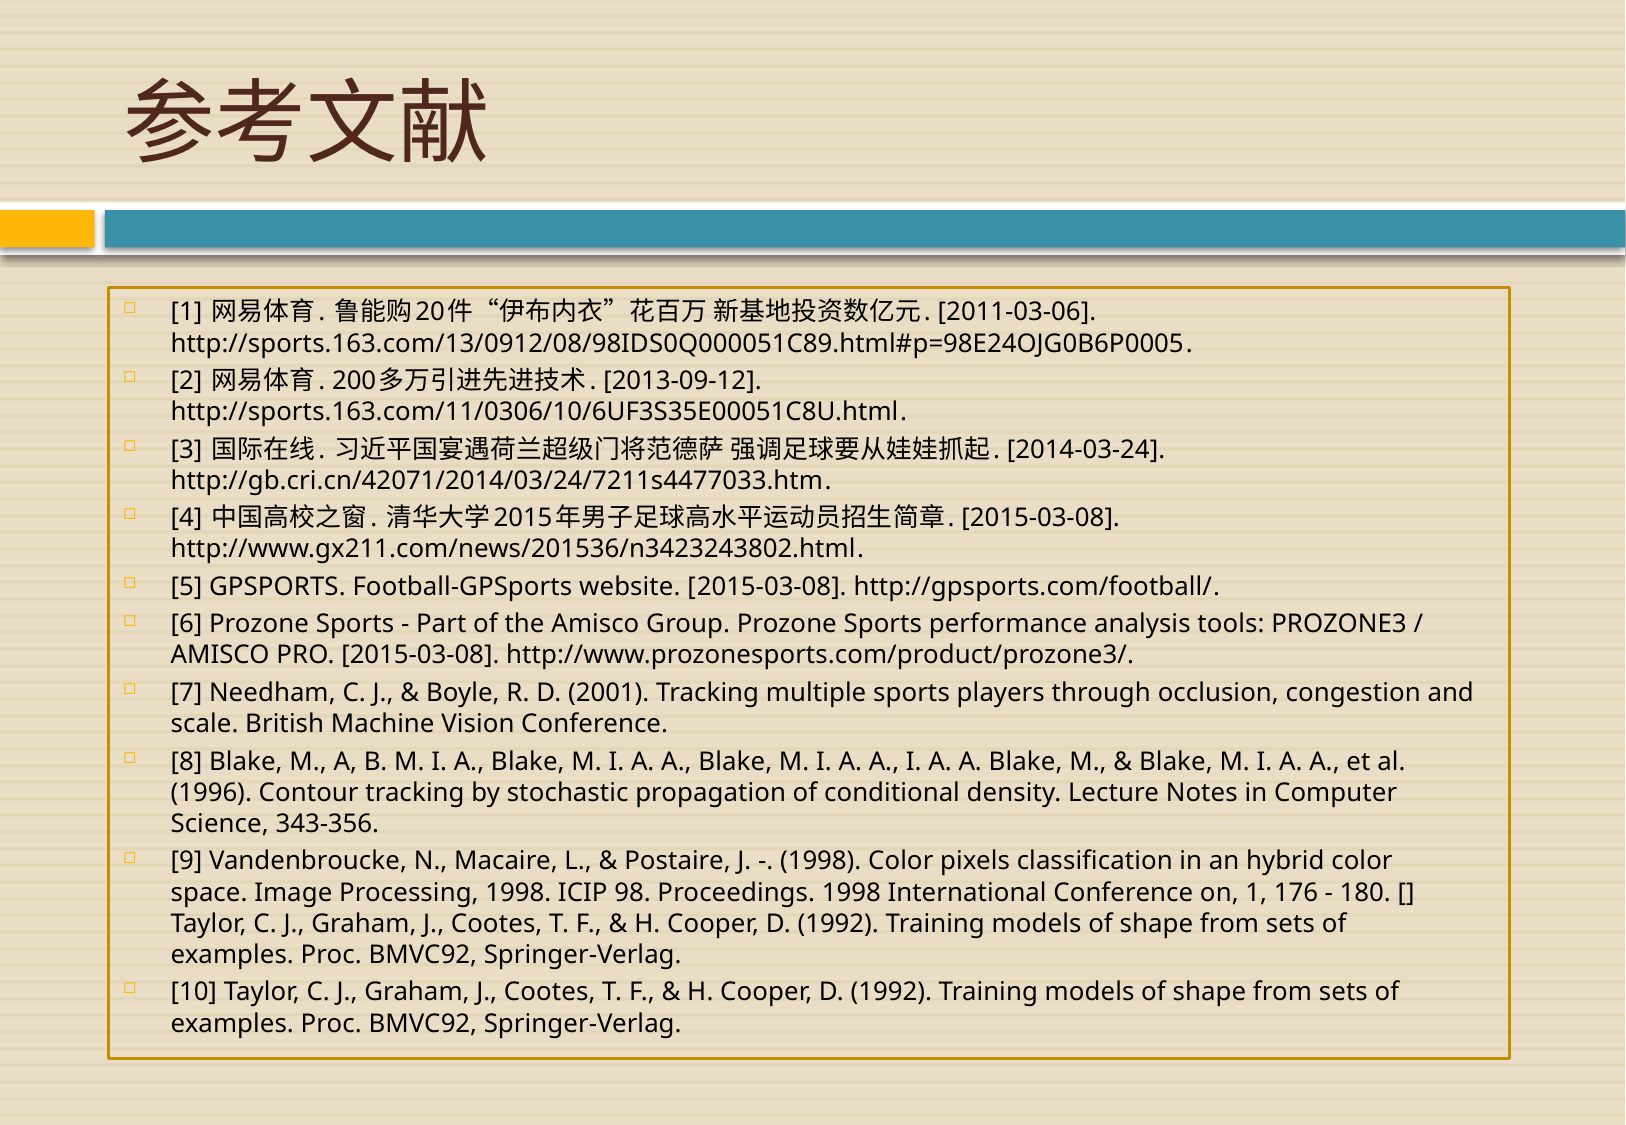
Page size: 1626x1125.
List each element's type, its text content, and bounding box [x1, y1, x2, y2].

title 参考文献 [108, 37, 1558, 200]
list [1] 网易体育. 鲁能购20件“伊布内衣”花百万 新基地投资数亿元. [2011-03-06]. http://sports.163.com/13/0912/08/98IDS0Q000051C89.html#p=98E24OJG0B6P0005. [2] 网易体育. 200多万引进先进技术. [2013-09-12]. http://sports.163.com/11/0306/10/6UF3S35E00051C8U.html. [3] 国际在线. 习近平国宴遇荷兰超级门将范德萨 强调足球要从娃娃抓起. [2014-03-24]. http://gb.cri.cn/42071/2014/03/24/7211s4477033.htm. [4] 中国高校之窗. 清华大学2015年男子足球高水平运动员招生简章. [2015-03-08]. http://www.gx211.com/news/201536/n3423243802.html. [5] GPSPORTS. Football-GPSports website. [2015-03-08]. http://gpsports.com/football/. [6] Prozone Sports - Part of the Amisco Group. Prozone Sports performance analysis tools: PROZONE3 / AMISCO PRO. [2015-03-08]. http://www.prozonesports.com/product/prozone3/. [7] Needham, C. J., & Boyle, R. D. (2001). Tracking multiple sports players through occlusion, congestion and scale. British Machine Vision Conference. [8] Blake, M., A, B. M. I. A., Blake, M. I. A. A., Blake, M. I. A. A., I. A. A. Blake, M., & Blake, M. I. A. A., et al. (1996). Contour tracking by stochastic propagation of conditional density. Lecture Notes in Computer Science, 343-356. [9] Vandenbroucke, N., Macaire, L., & Postaire, J. -. (1998). Color pixels classification in an hybrid color space. Image Processing, 1998. ICIP 98. Proceedings. 1998 International Conference on, 1, 176 - 180. [] Taylor, C. J., Graham, J., Cootes, T. F., & H. Cooper, D. (1992). Training models of shape from sets of examples. Proc. BMVC92, Springer-Verlag. [10] Taylor, C. J., Graham, J., Cootes, T. F., & H. Cooper, D. (1992). Training models of shape from sets of examples. Proc. BMVC92, Springer-Verlag. [108, 287, 1510, 1059]
